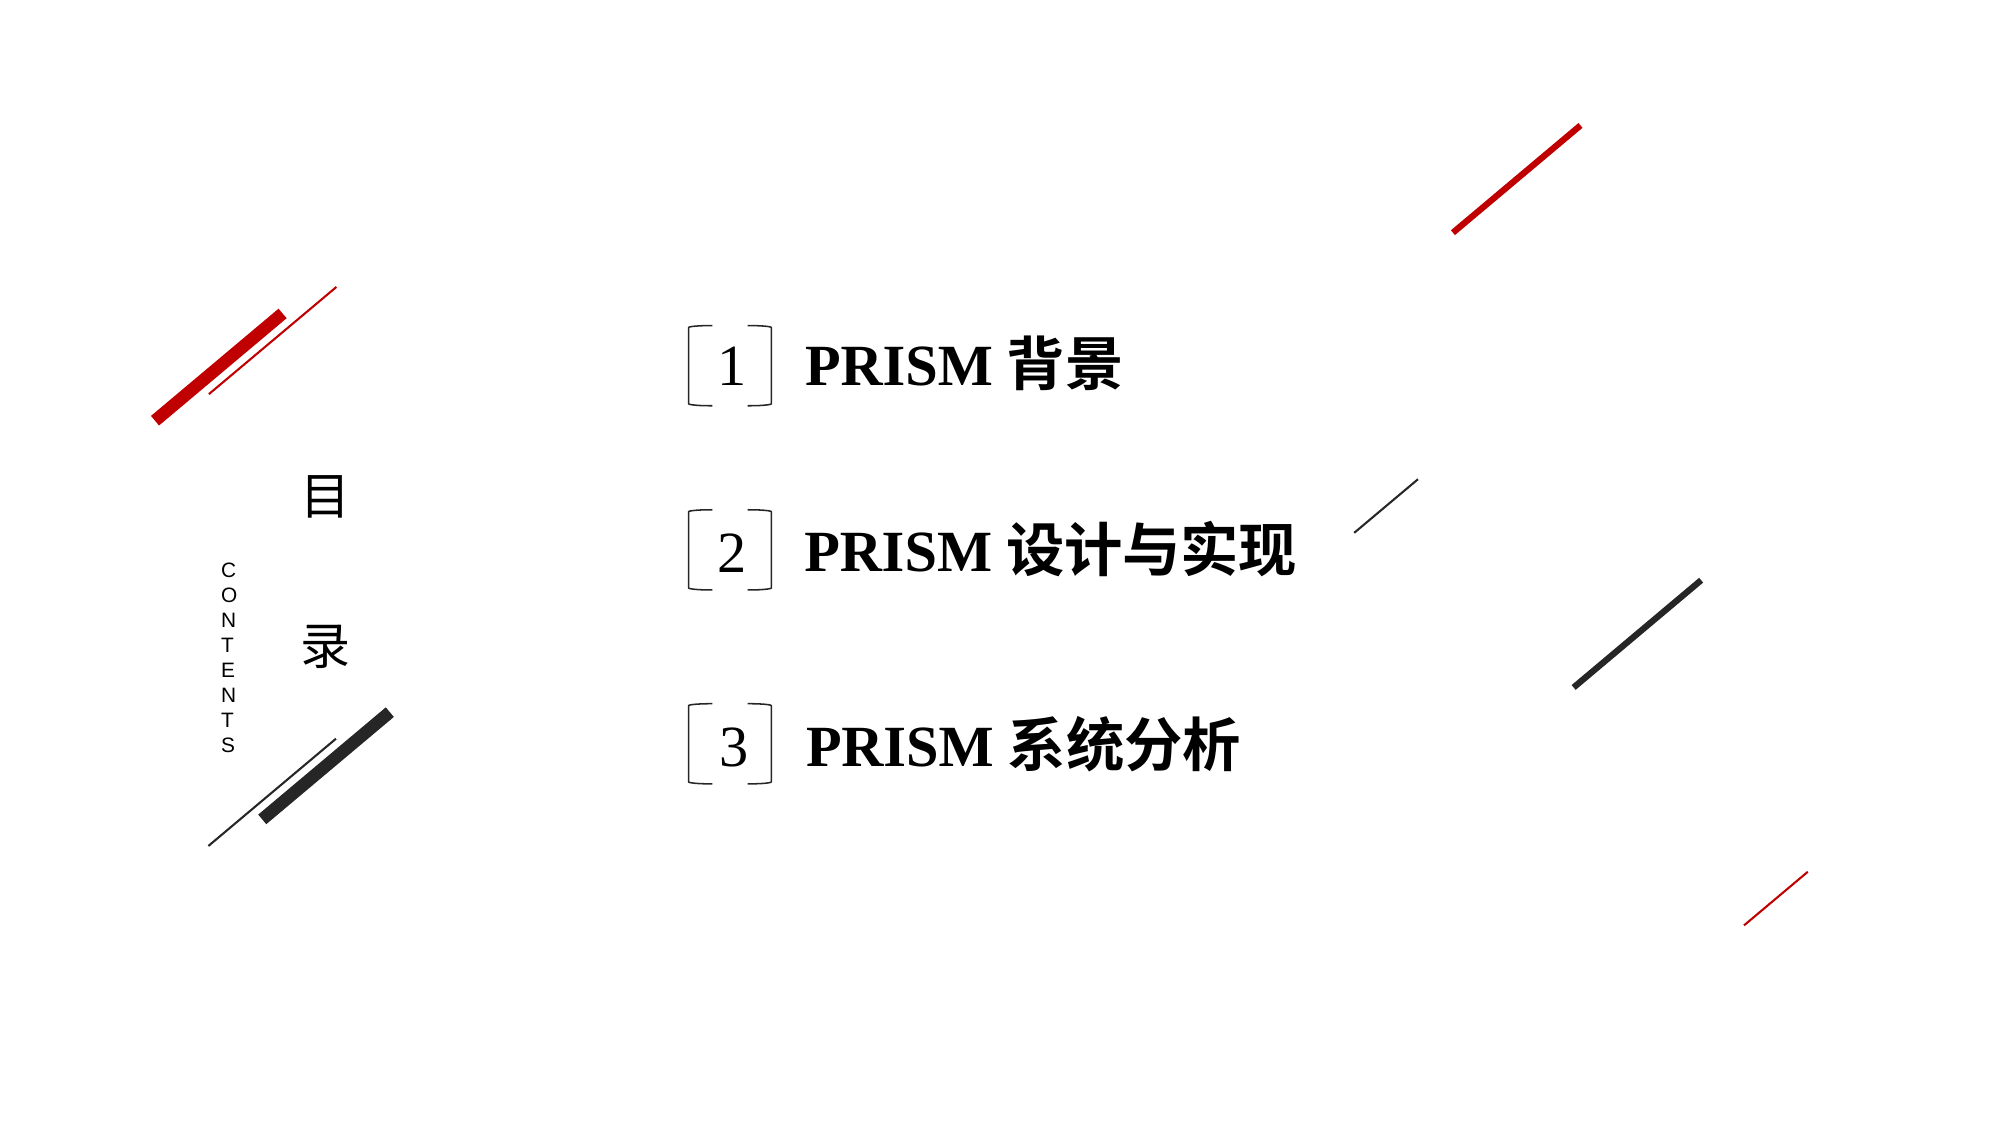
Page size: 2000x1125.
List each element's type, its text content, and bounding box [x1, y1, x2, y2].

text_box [1743, 871, 1809, 926]
text_box CONTENTS [206, 548, 244, 712]
text_box 目 录 [285, 367, 366, 682]
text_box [208, 711, 391, 847]
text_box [154, 286, 337, 421]
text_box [688, 319, 1310, 787]
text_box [1452, 125, 1581, 233]
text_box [1353, 478, 1419, 534]
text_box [1573, 579, 1702, 688]
